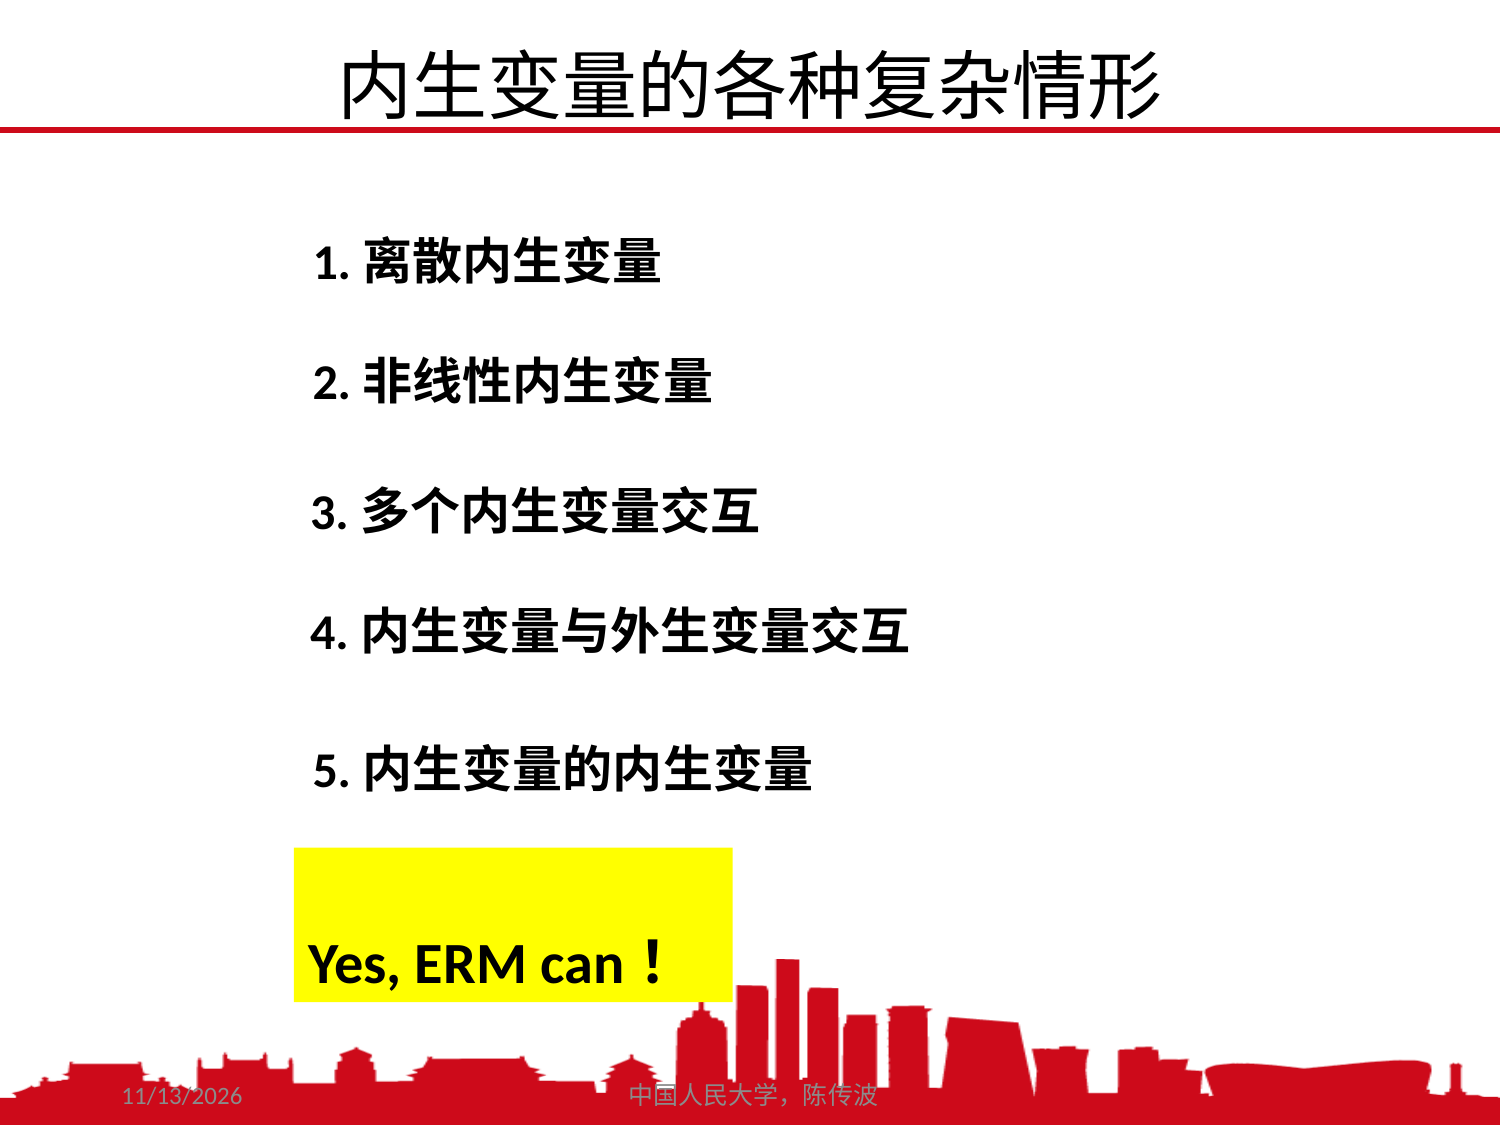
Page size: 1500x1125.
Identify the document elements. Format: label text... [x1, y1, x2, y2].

text_box 5.内生变量的内生变量 [297, 670, 1168, 805]
text_box Yes, ERM can！ [293, 847, 733, 1003]
text_box 内生变量的各种复杂情形 [0, 31, 1500, 137]
text_box 1.离散内生变量 2.非线性内生变量 [297, 162, 1168, 417]
footer 中国人民大学，陈传波 [500, 1065, 1007, 1125]
text_box 3.多个内生变量交互 4.内生变量与外生变量交互 [295, 411, 1166, 667]
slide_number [106, 1065, 444, 1125]
picture [0, 959, 1500, 1125]
